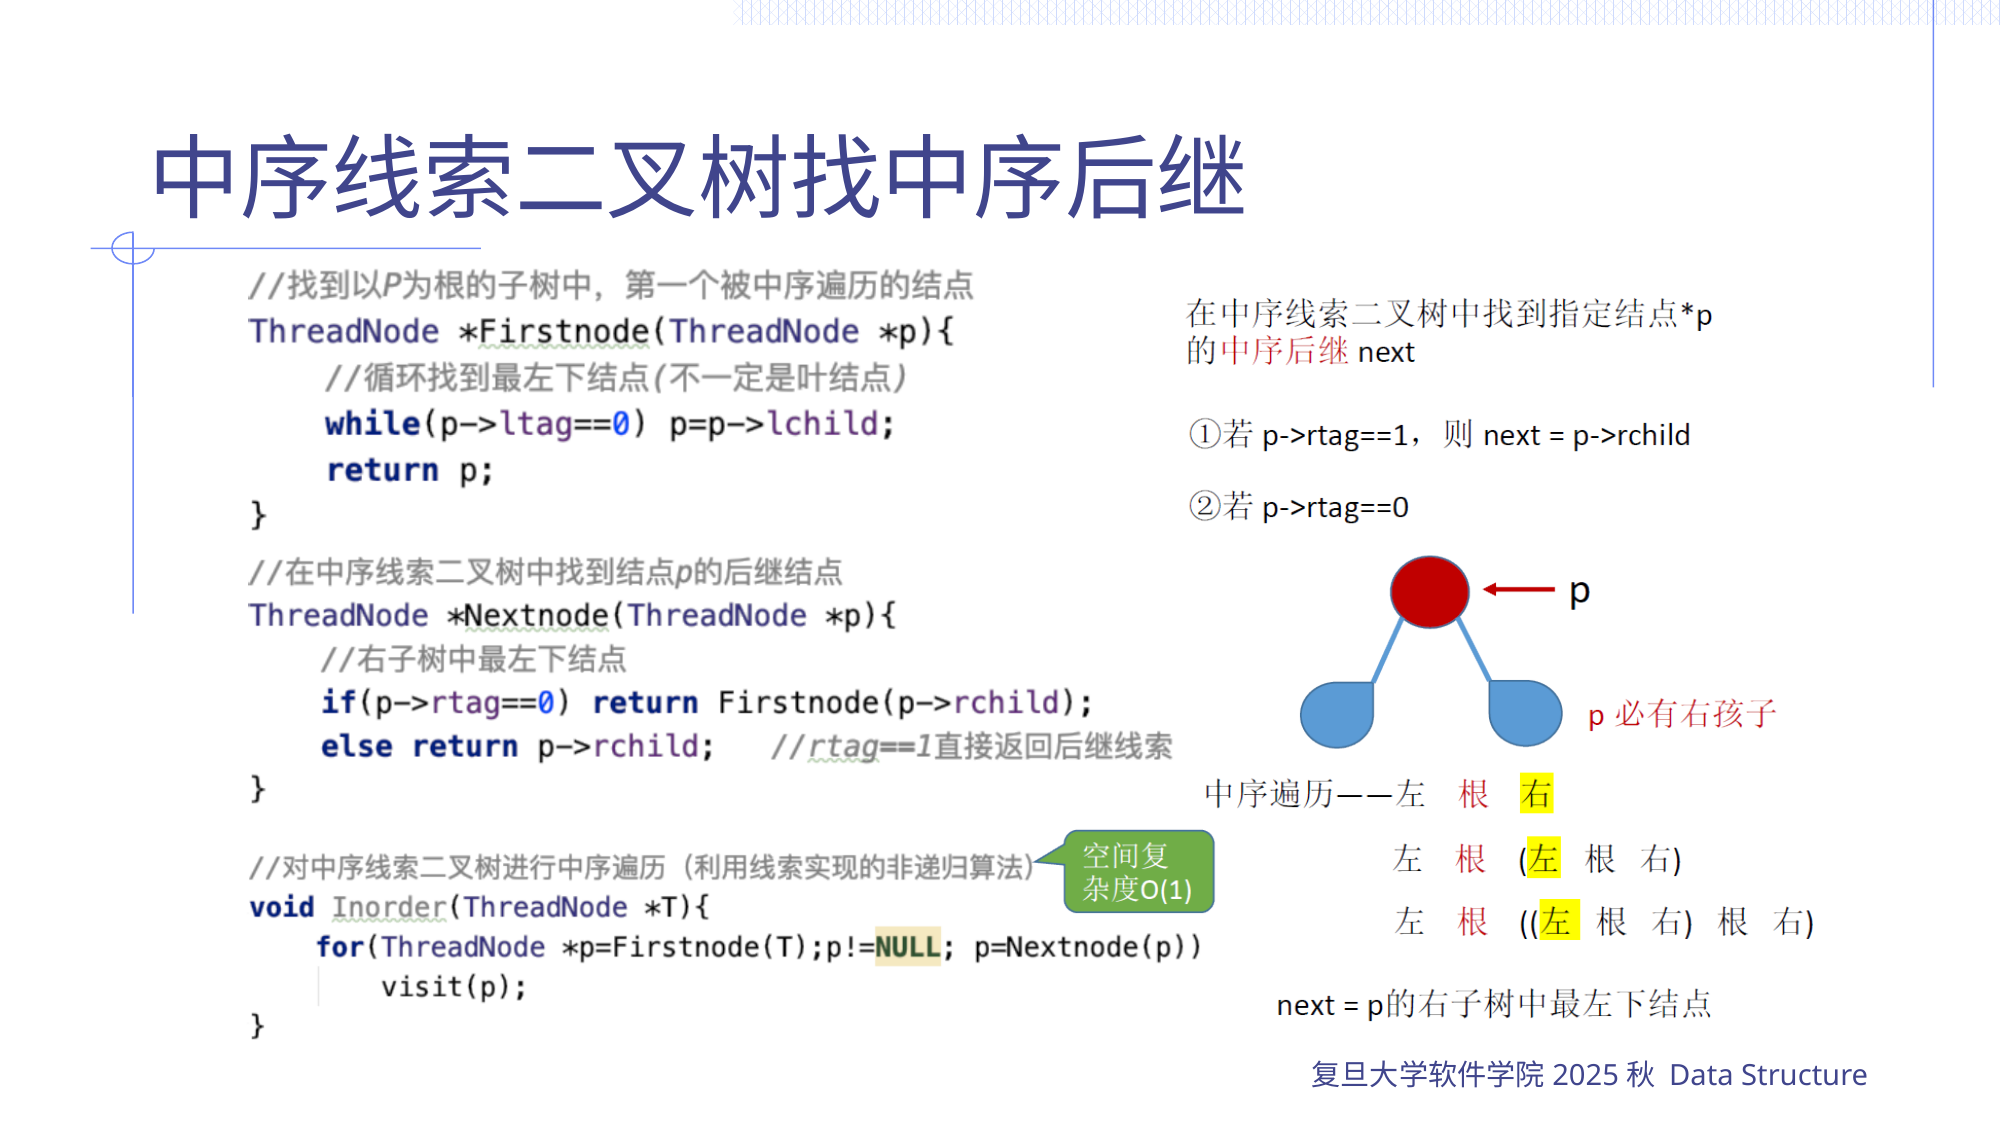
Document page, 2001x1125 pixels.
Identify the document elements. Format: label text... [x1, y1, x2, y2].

title 中序线索二叉树找中序后继 [133, 50, 1834, 238]
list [212, 255, 1855, 1045]
